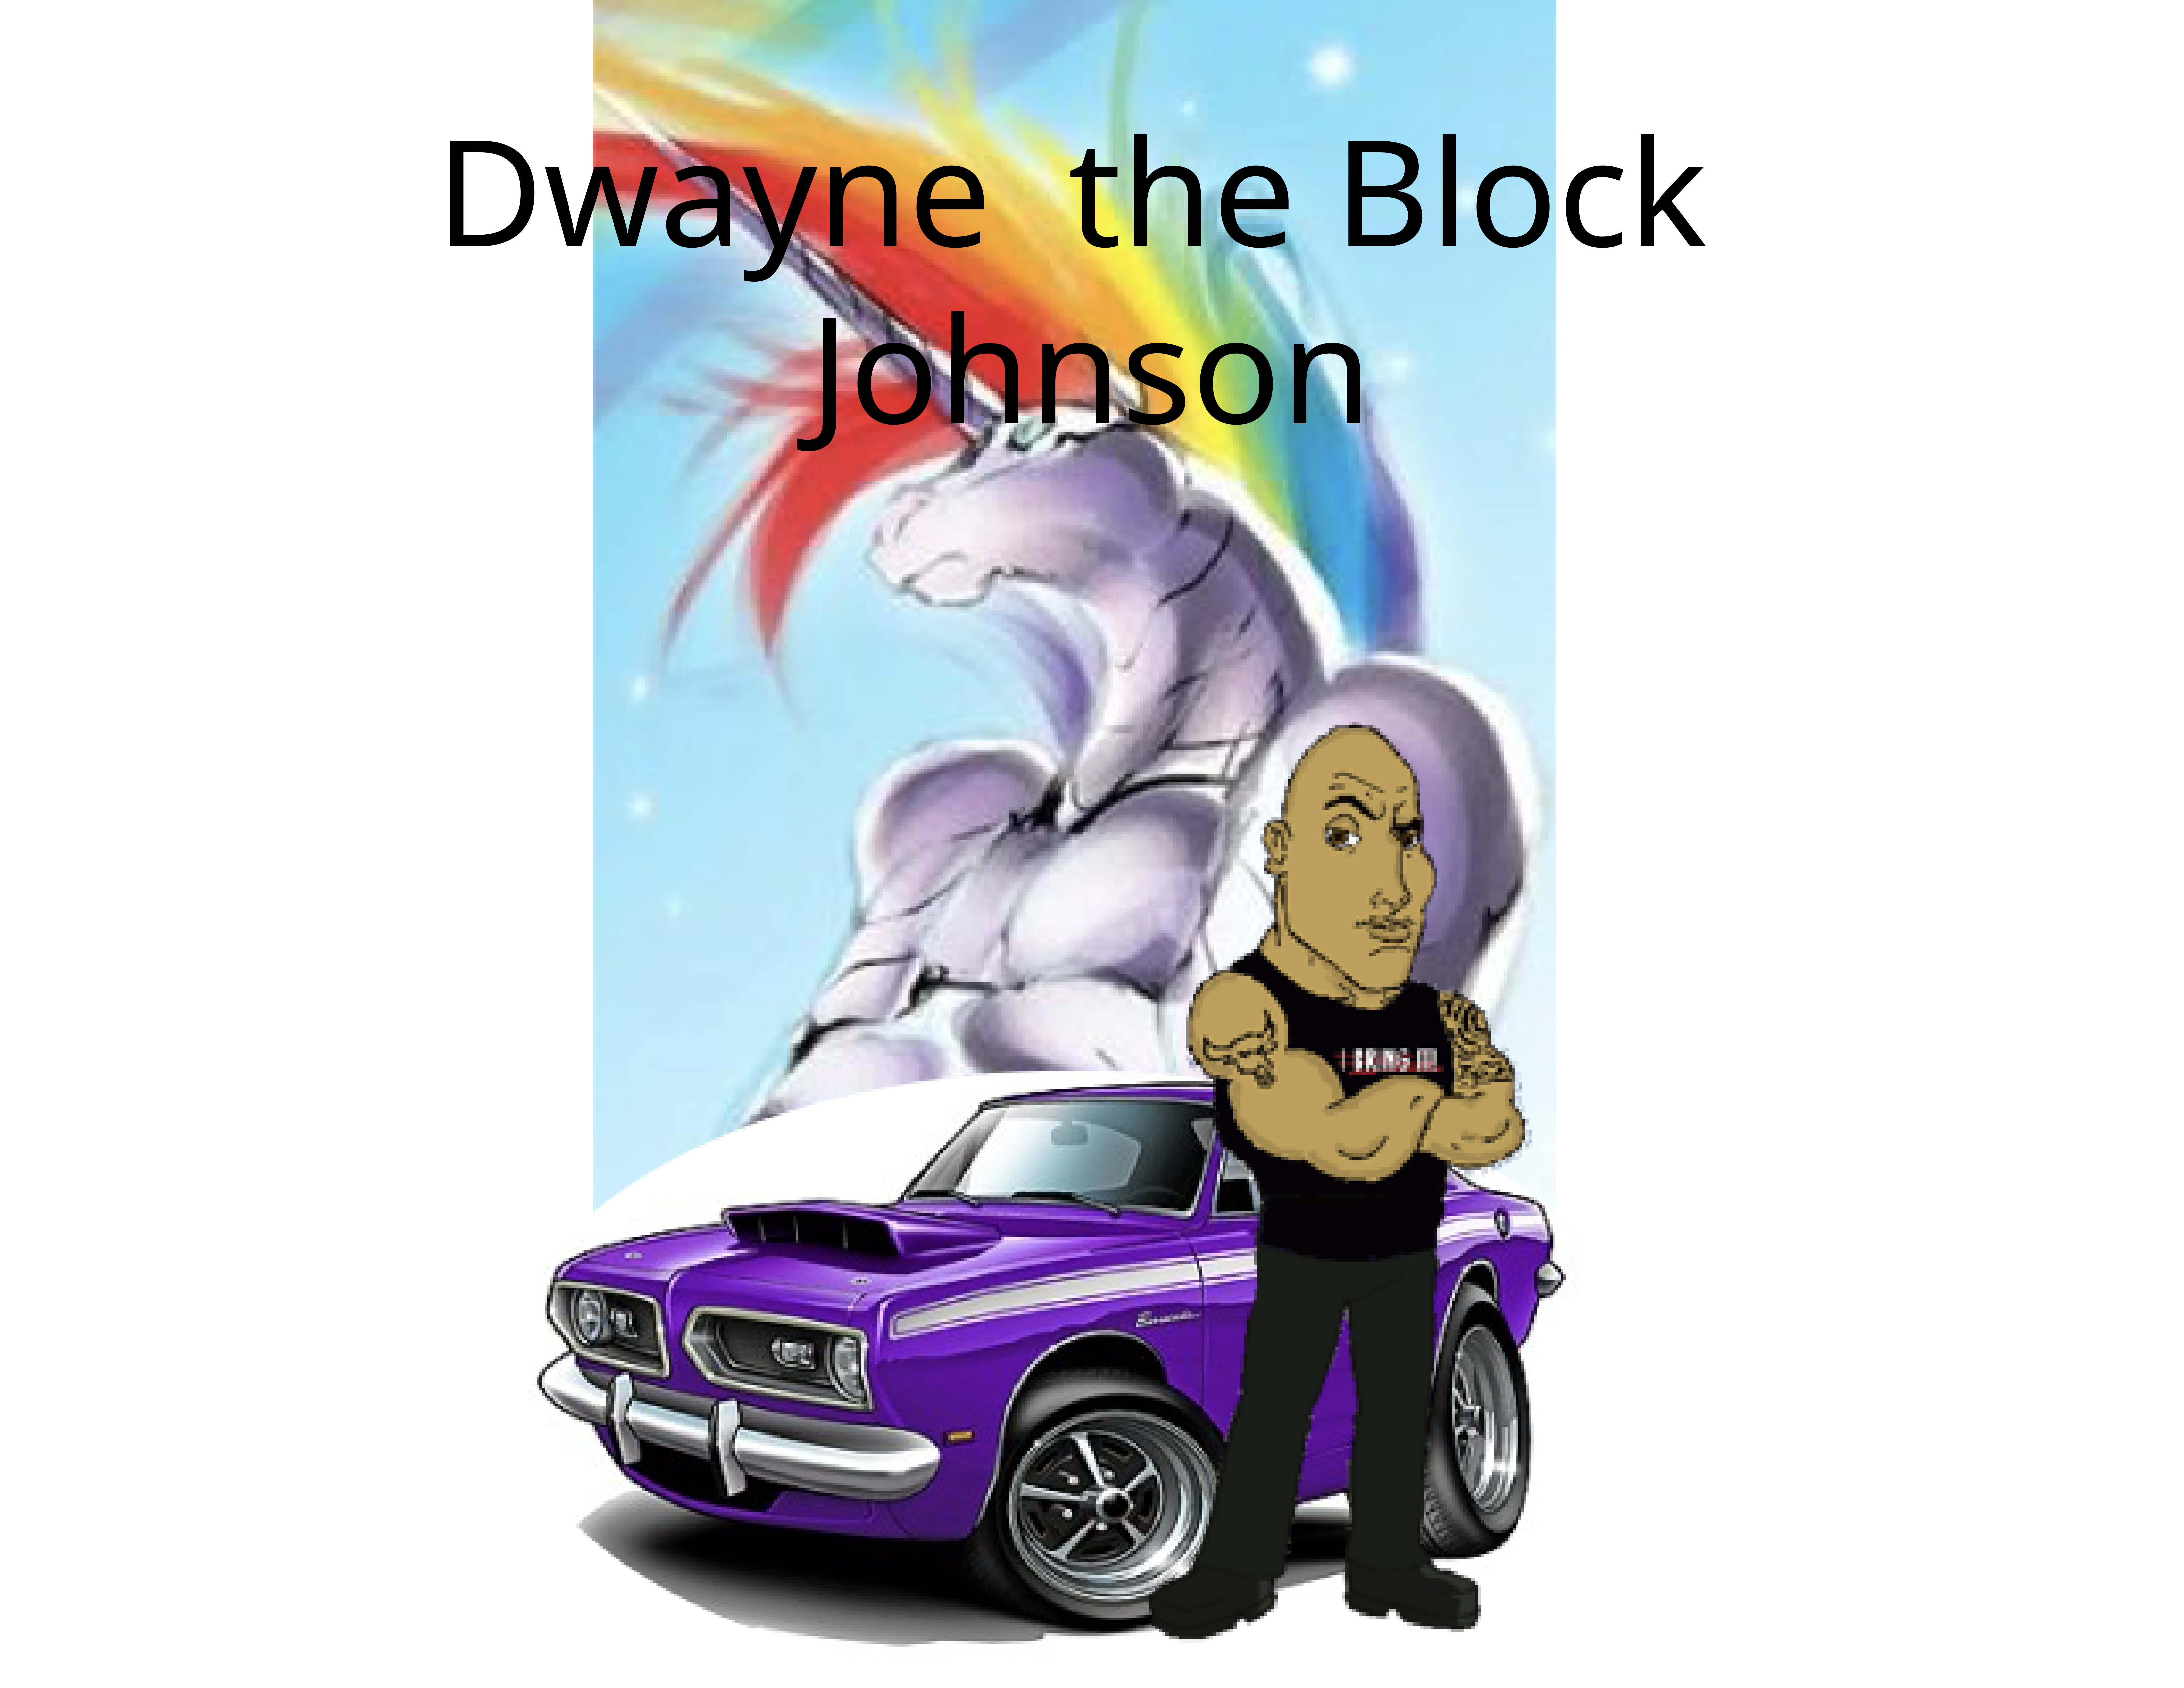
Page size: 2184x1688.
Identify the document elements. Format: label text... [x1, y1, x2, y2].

picture [529, 0, 1579, 1660]
text_box Dwayne the Block Johnson [116, 88, 591, 464]
text_box Dwayne the Block Johnson [1559, 88, 2066, 464]
